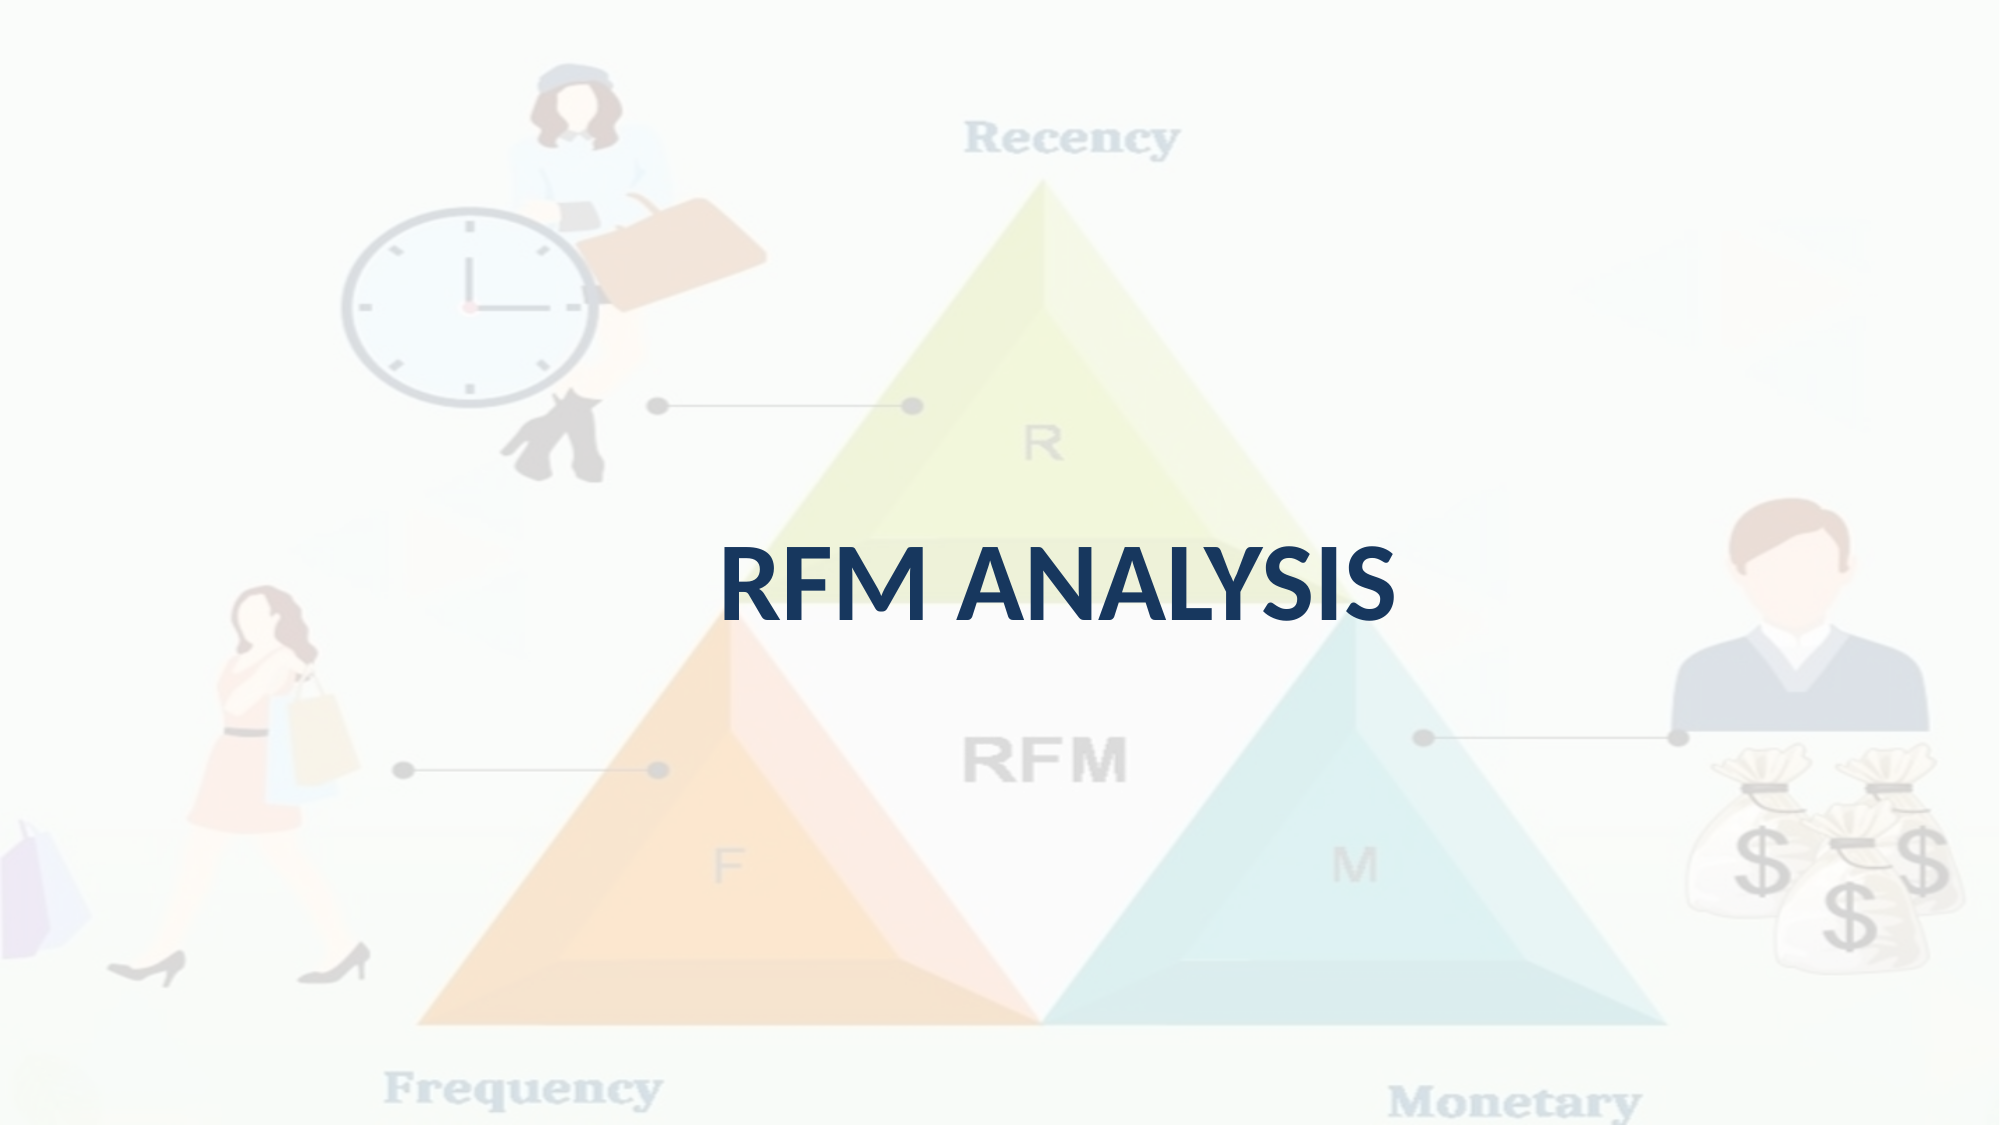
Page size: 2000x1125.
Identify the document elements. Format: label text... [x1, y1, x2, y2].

text_box RFM ANALYSIS [702, 499, 1414, 650]
